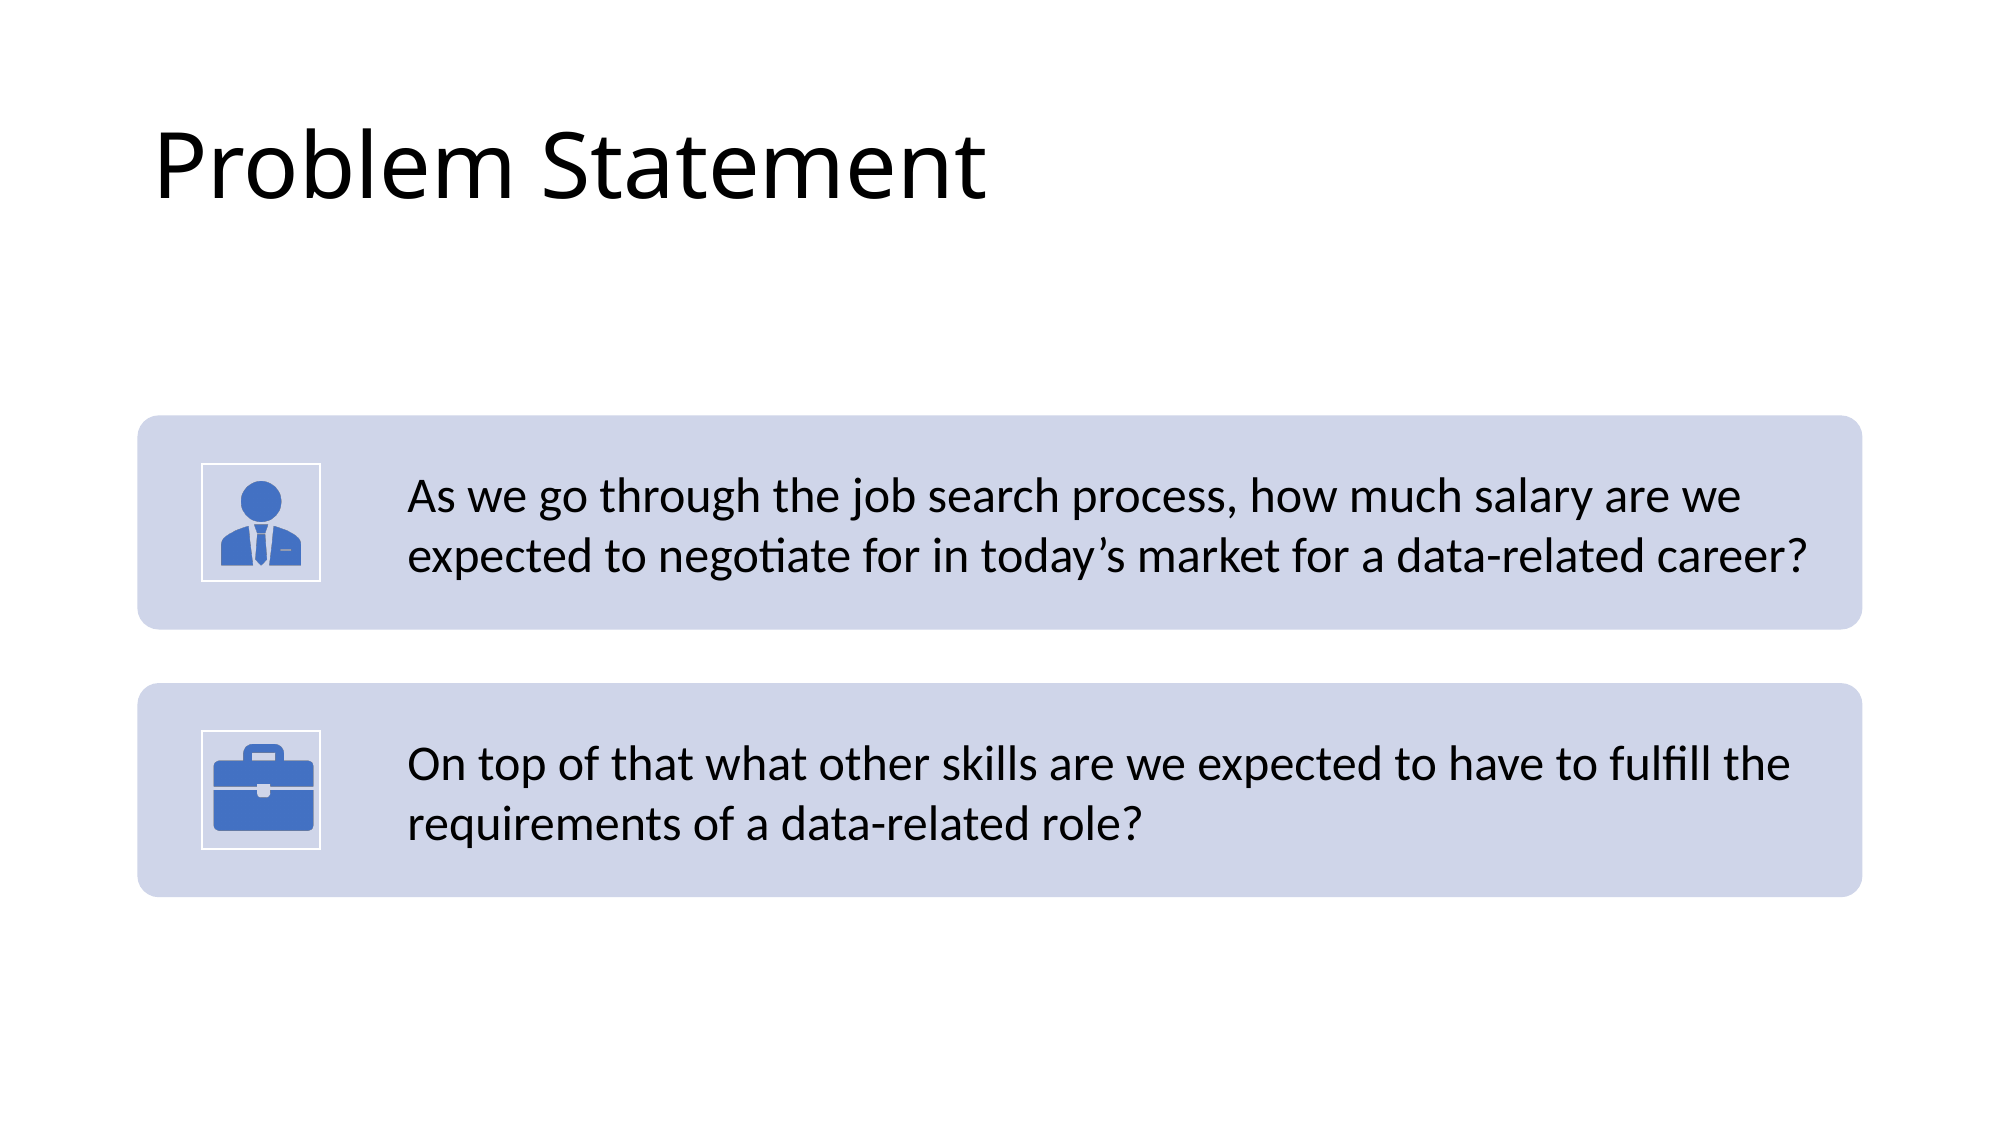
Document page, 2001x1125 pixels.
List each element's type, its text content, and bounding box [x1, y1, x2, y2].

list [137, 299, 1863, 1014]
title Problem Statement [137, 59, 1863, 278]
